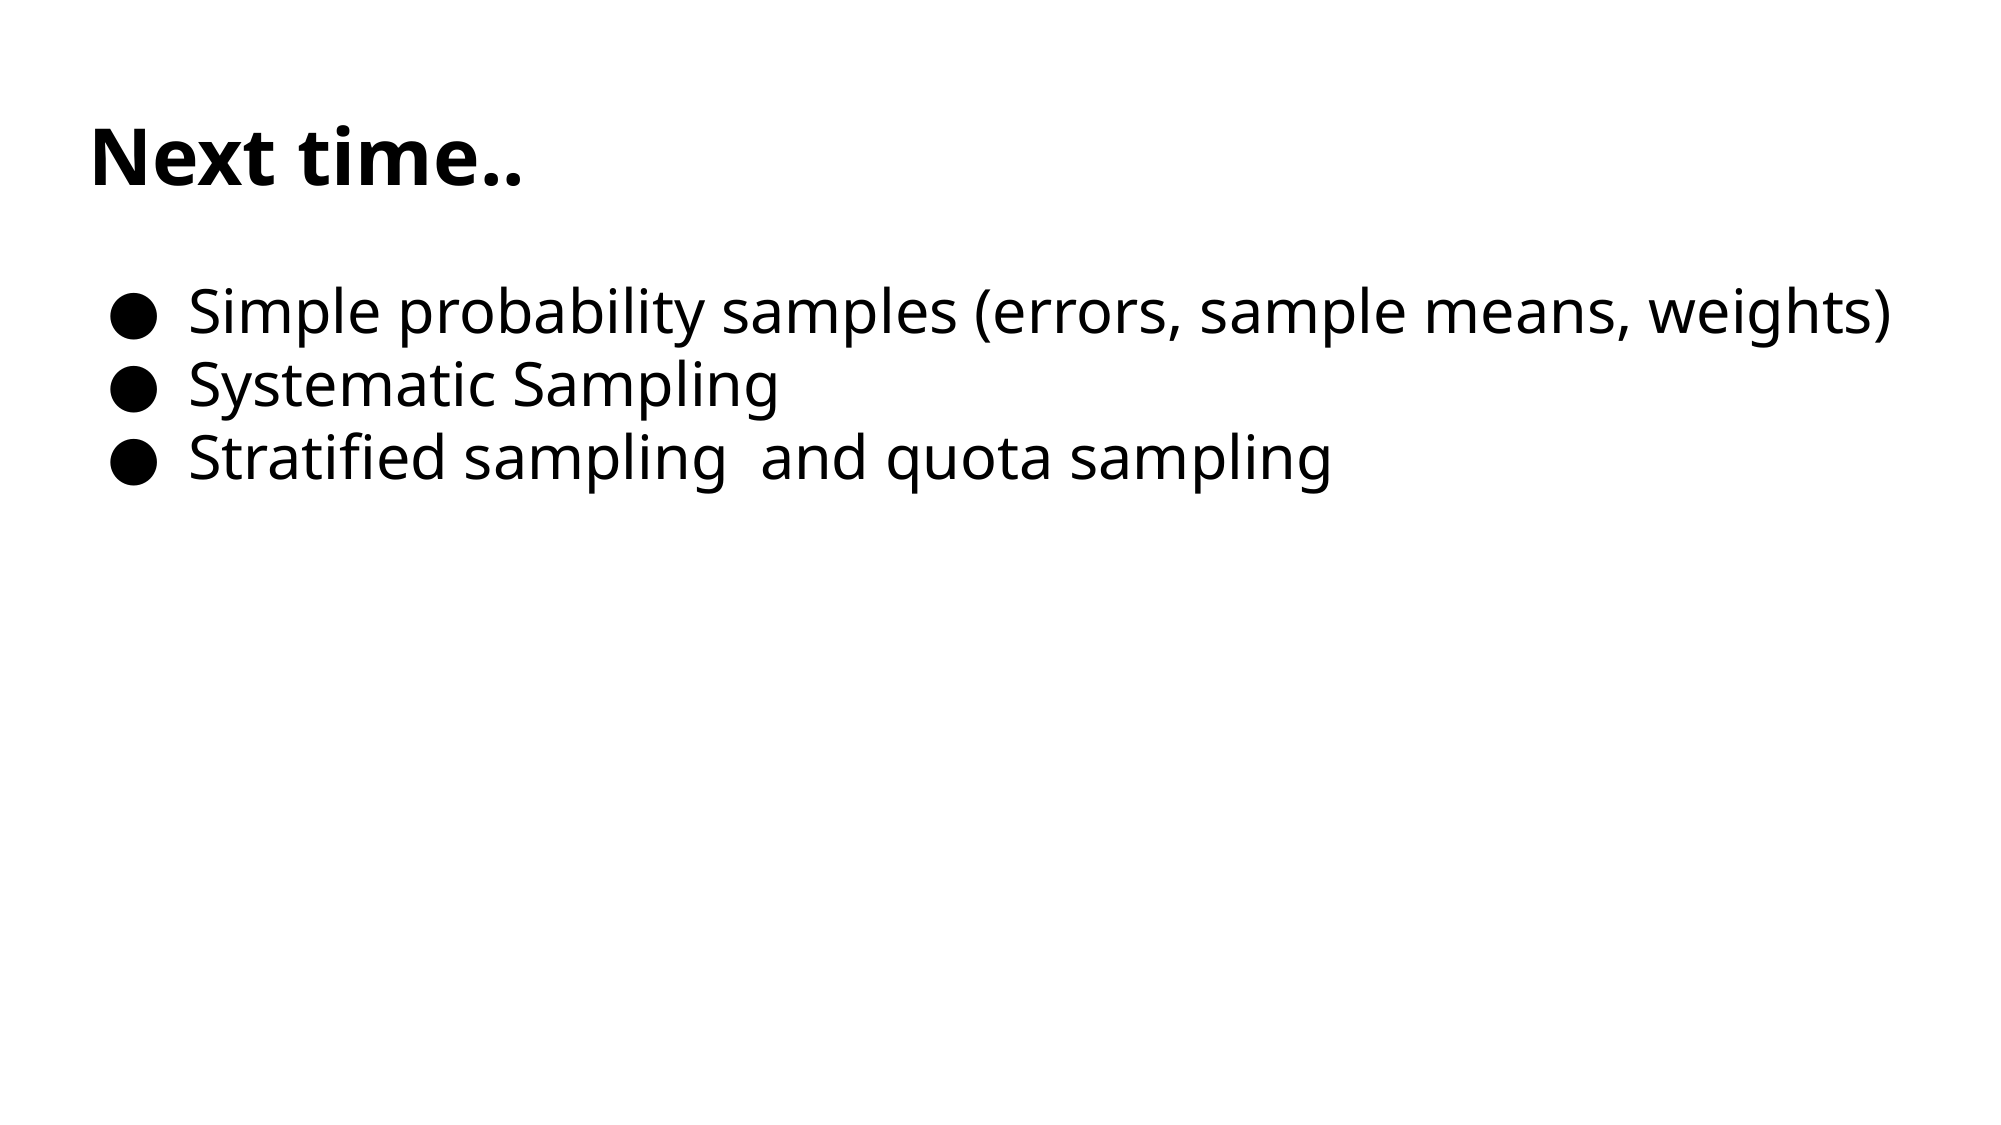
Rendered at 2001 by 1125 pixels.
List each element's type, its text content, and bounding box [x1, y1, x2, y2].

list Simple probability samples (errors, sample means, weights) Systematic Sampling Stratified sampling and quota sampling [68, 252, 1932, 1086]
title Next time.. [68, 97, 1932, 223]
